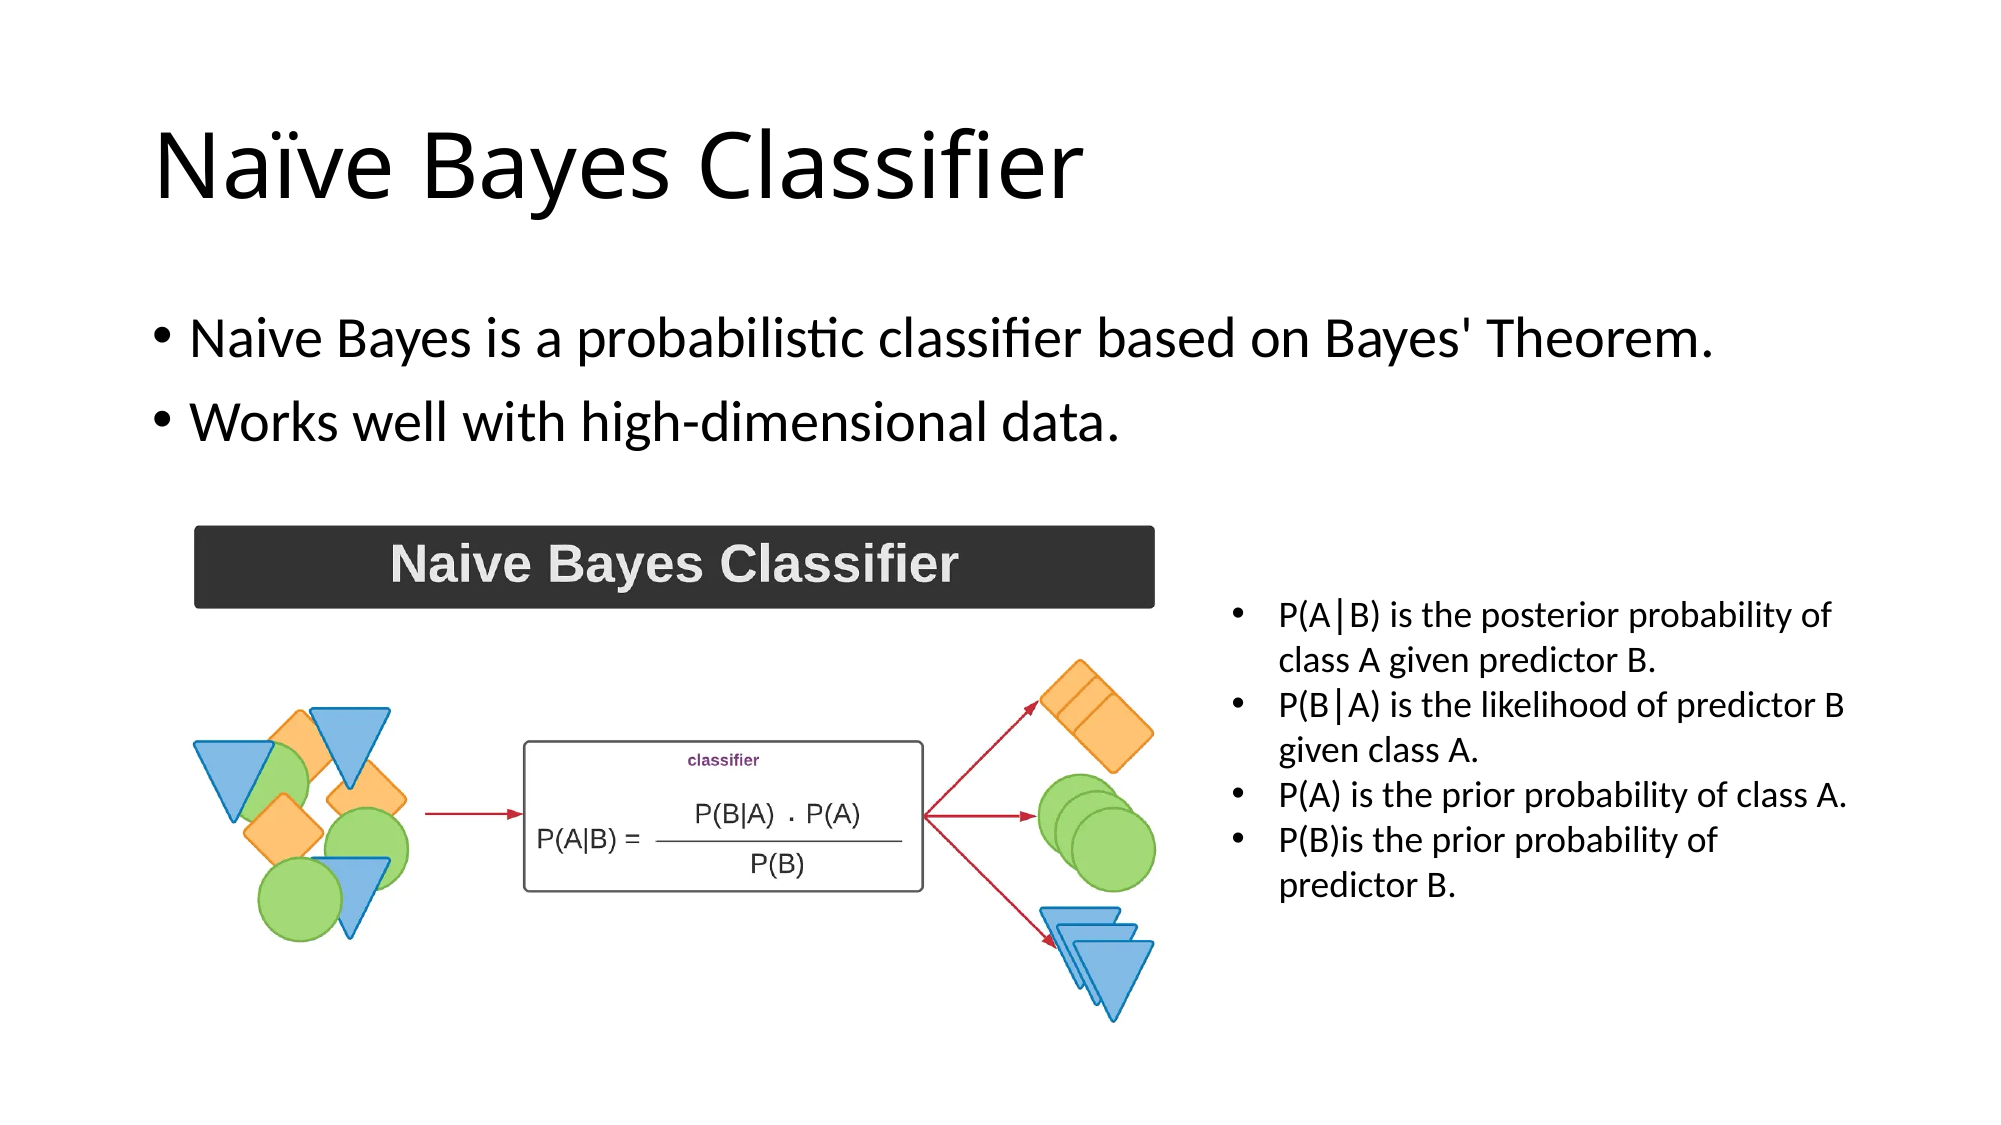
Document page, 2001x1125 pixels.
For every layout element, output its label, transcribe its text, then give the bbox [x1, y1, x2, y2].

picture [159, 492, 1188, 1057]
list Naive Bayes is a probabilistic classifier based on Bayes' Theorem. Works well with high-dimensional data. [137, 299, 1863, 1014]
text_box P(A∣B) is the posterior probability of class A given predictor B. P(B∣A) is the likelihood of predictor B given class A. P(A) is the prior probability of class A. P(B)is the prior probability of predictor B. [1216, 582, 1876, 913]
title Naïve Bayes Classifier [137, 59, 1863, 278]
